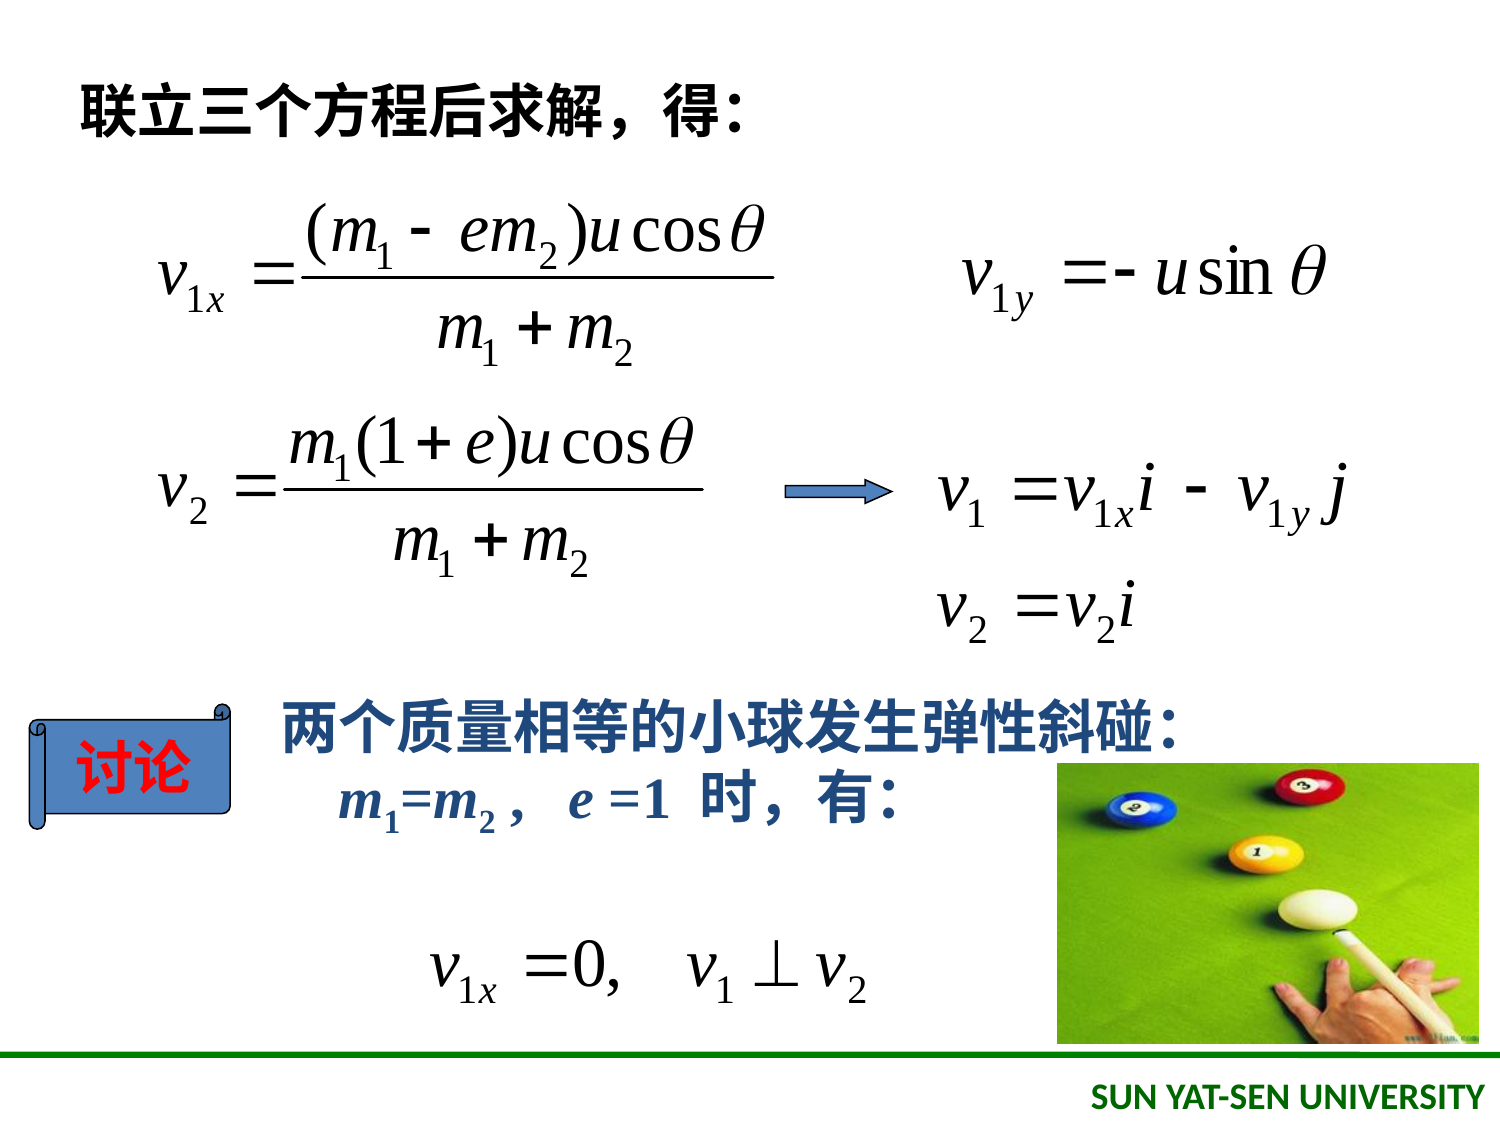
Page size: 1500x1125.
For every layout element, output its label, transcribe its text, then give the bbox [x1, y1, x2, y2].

text_box 讨论 [29, 704, 231, 830]
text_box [950, 219, 1342, 333]
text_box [147, 396, 713, 589]
text_box 两个质量相等的小球发生弹性斜碰： m1=m2 , e =1 时，有： [265, 668, 1282, 848]
text_box [785, 479, 892, 504]
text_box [926, 550, 1164, 656]
picture [1056, 762, 1479, 1045]
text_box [147, 184, 784, 378]
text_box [926, 432, 1365, 552]
text_box 联立三个方程后求解，得： [64, 66, 869, 152]
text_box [418, 916, 880, 1021]
